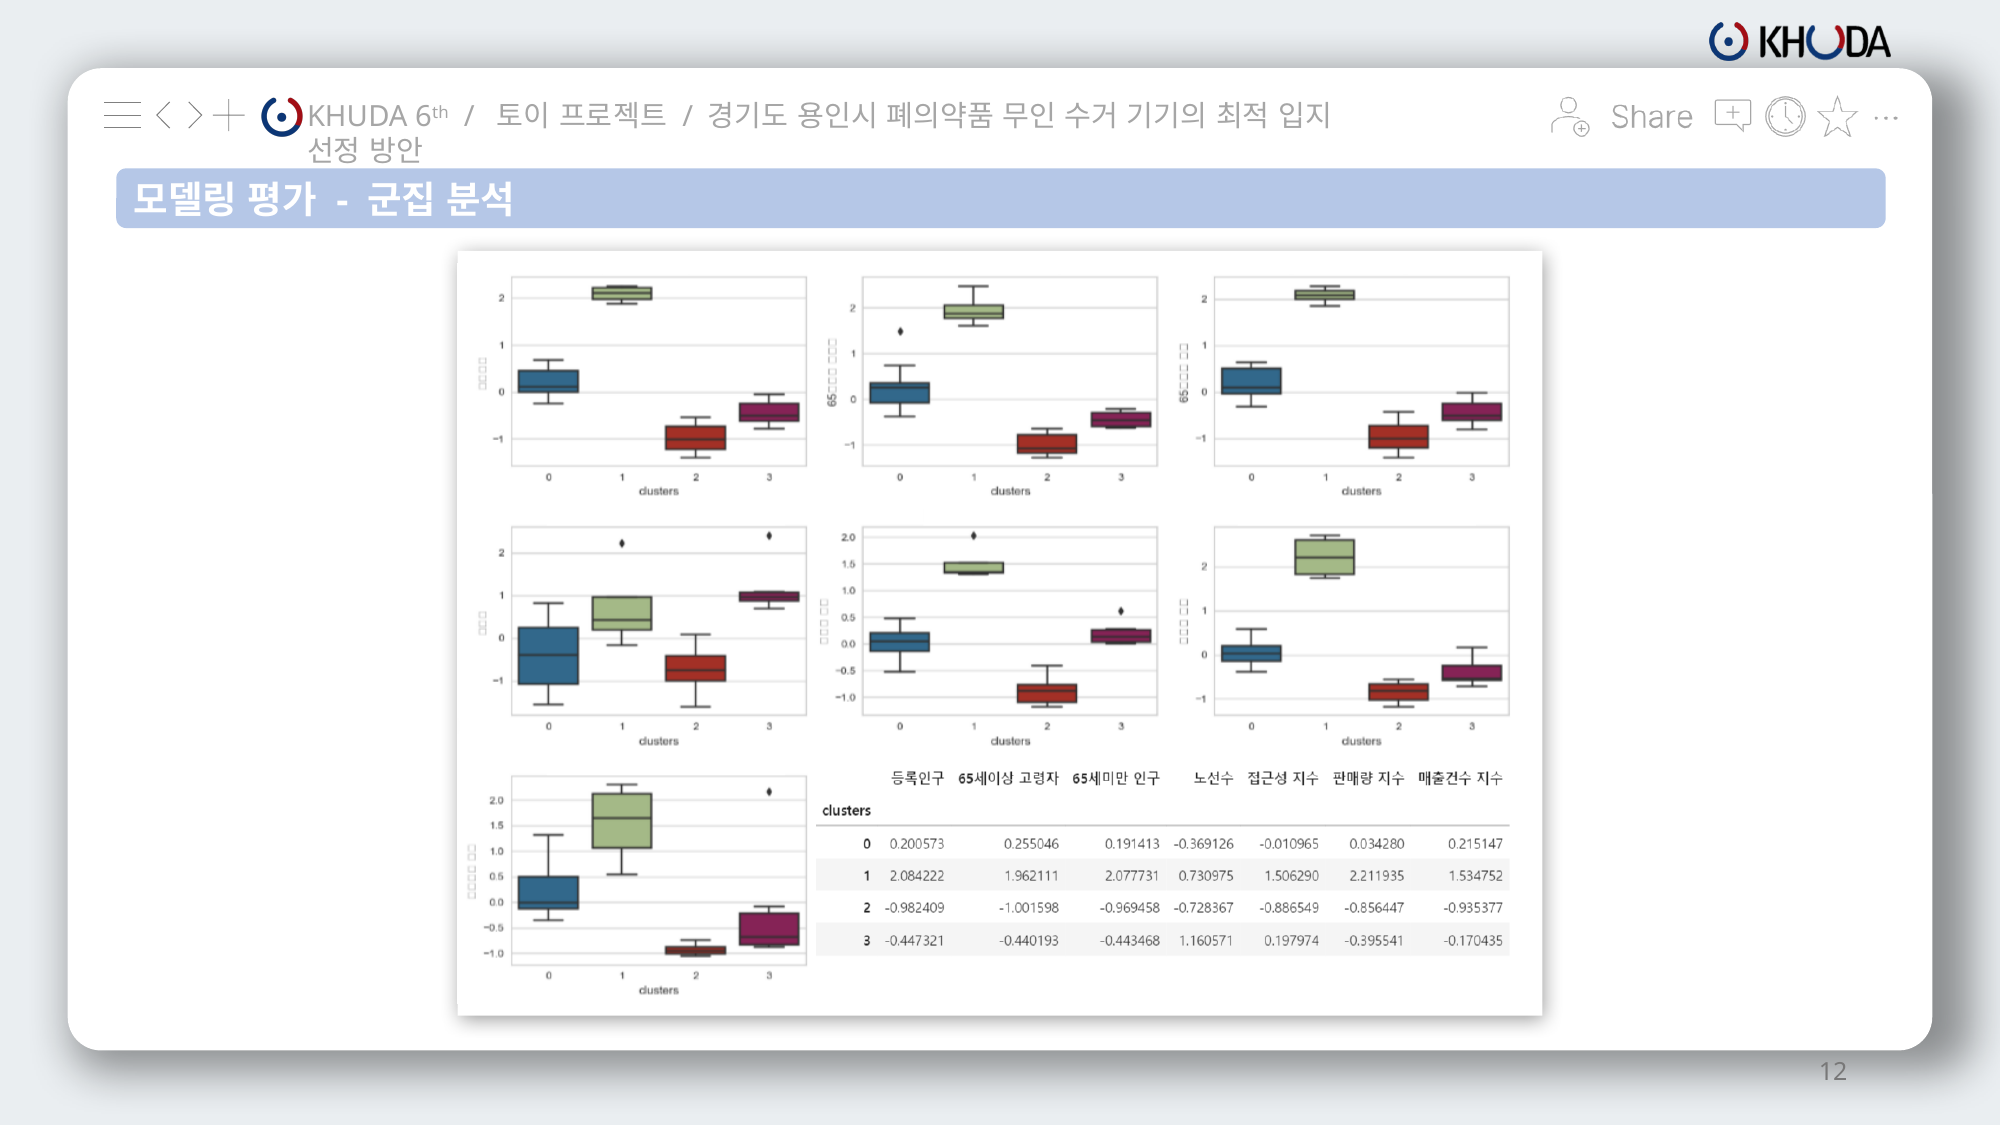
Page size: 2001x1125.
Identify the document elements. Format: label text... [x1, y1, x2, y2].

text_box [457, 250, 1543, 1017]
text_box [103, 101, 141, 129]
picture [1708, 22, 1892, 61]
text_box [66, 66, 1934, 1053]
text_box KHUDA 6th / 토이 프로젝트 / 경기도 용인시 폐의약품 무인 수거 기기의 최적 입지 선정 방안 [292, 90, 1384, 175]
picture [260, 95, 304, 139]
slide_number 12 [1412, 1042, 1863, 1103]
picture [1544, 73, 1923, 156]
text_box 모델링 평가 - 군집 분석 [114, 166, 1888, 230]
